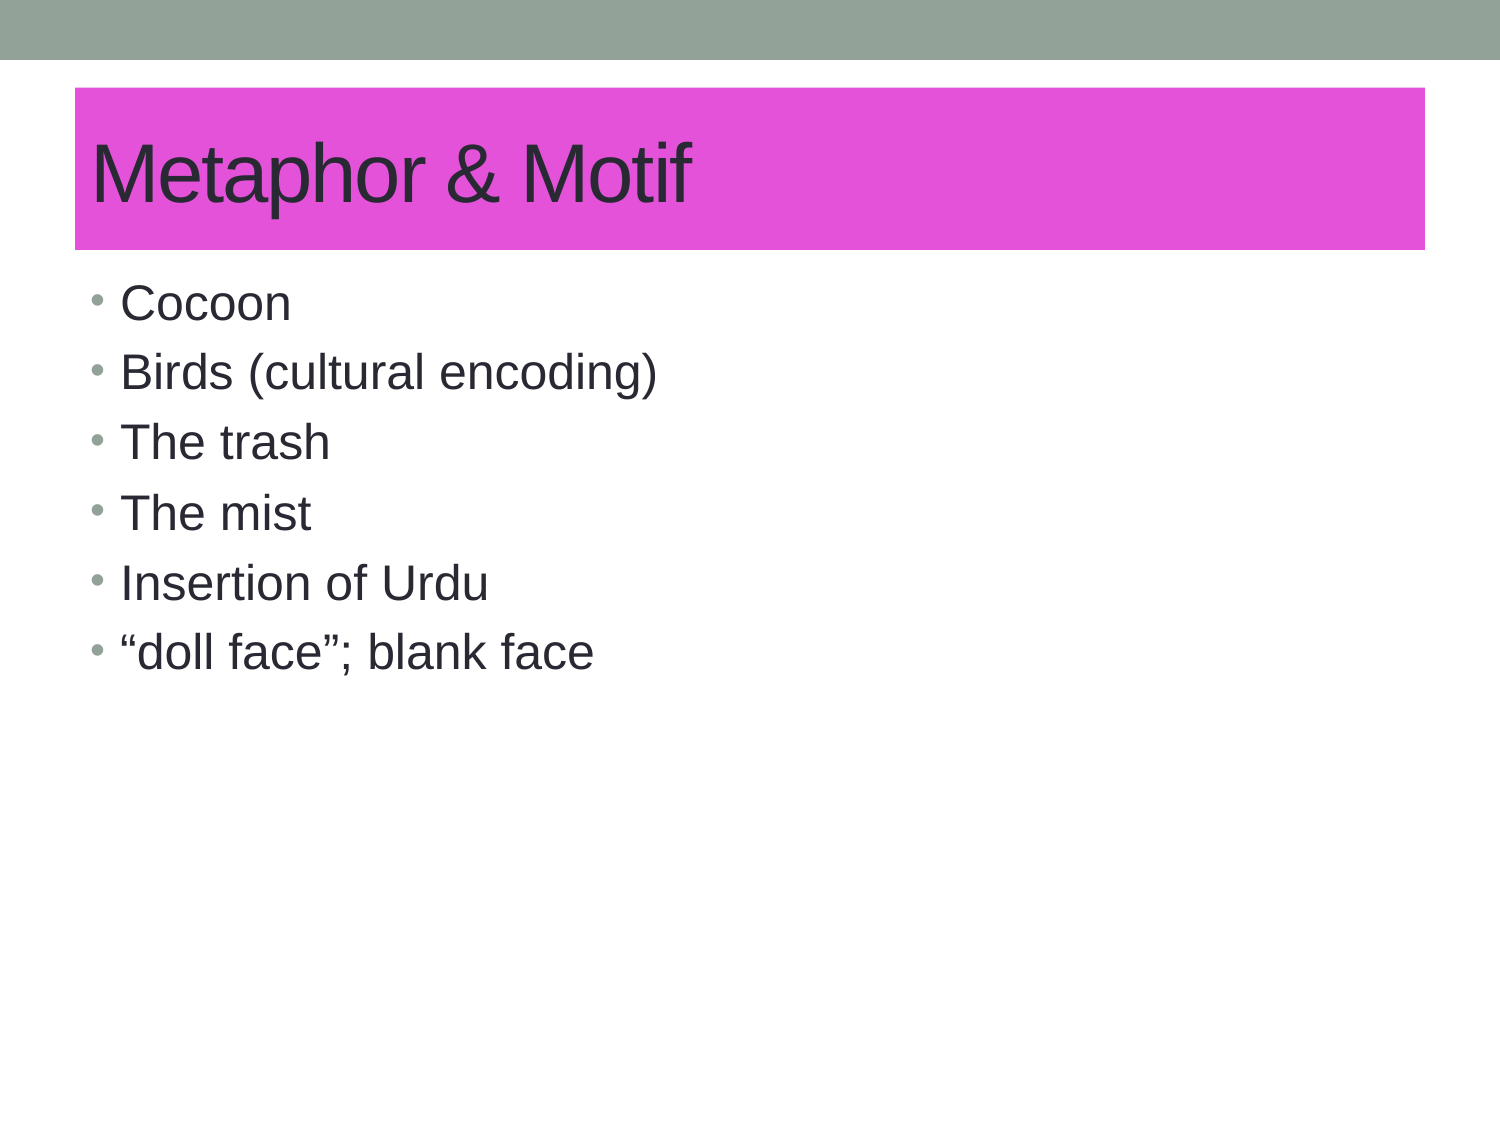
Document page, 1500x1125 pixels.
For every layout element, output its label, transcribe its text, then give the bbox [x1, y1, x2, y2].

title Metaphor & Motif [75, 87, 1425, 250]
list Cocoon Birds (cultural encoding) The trash The mist Insertion of Urdu “doll face”; blank face [75, 262, 1425, 1063]
